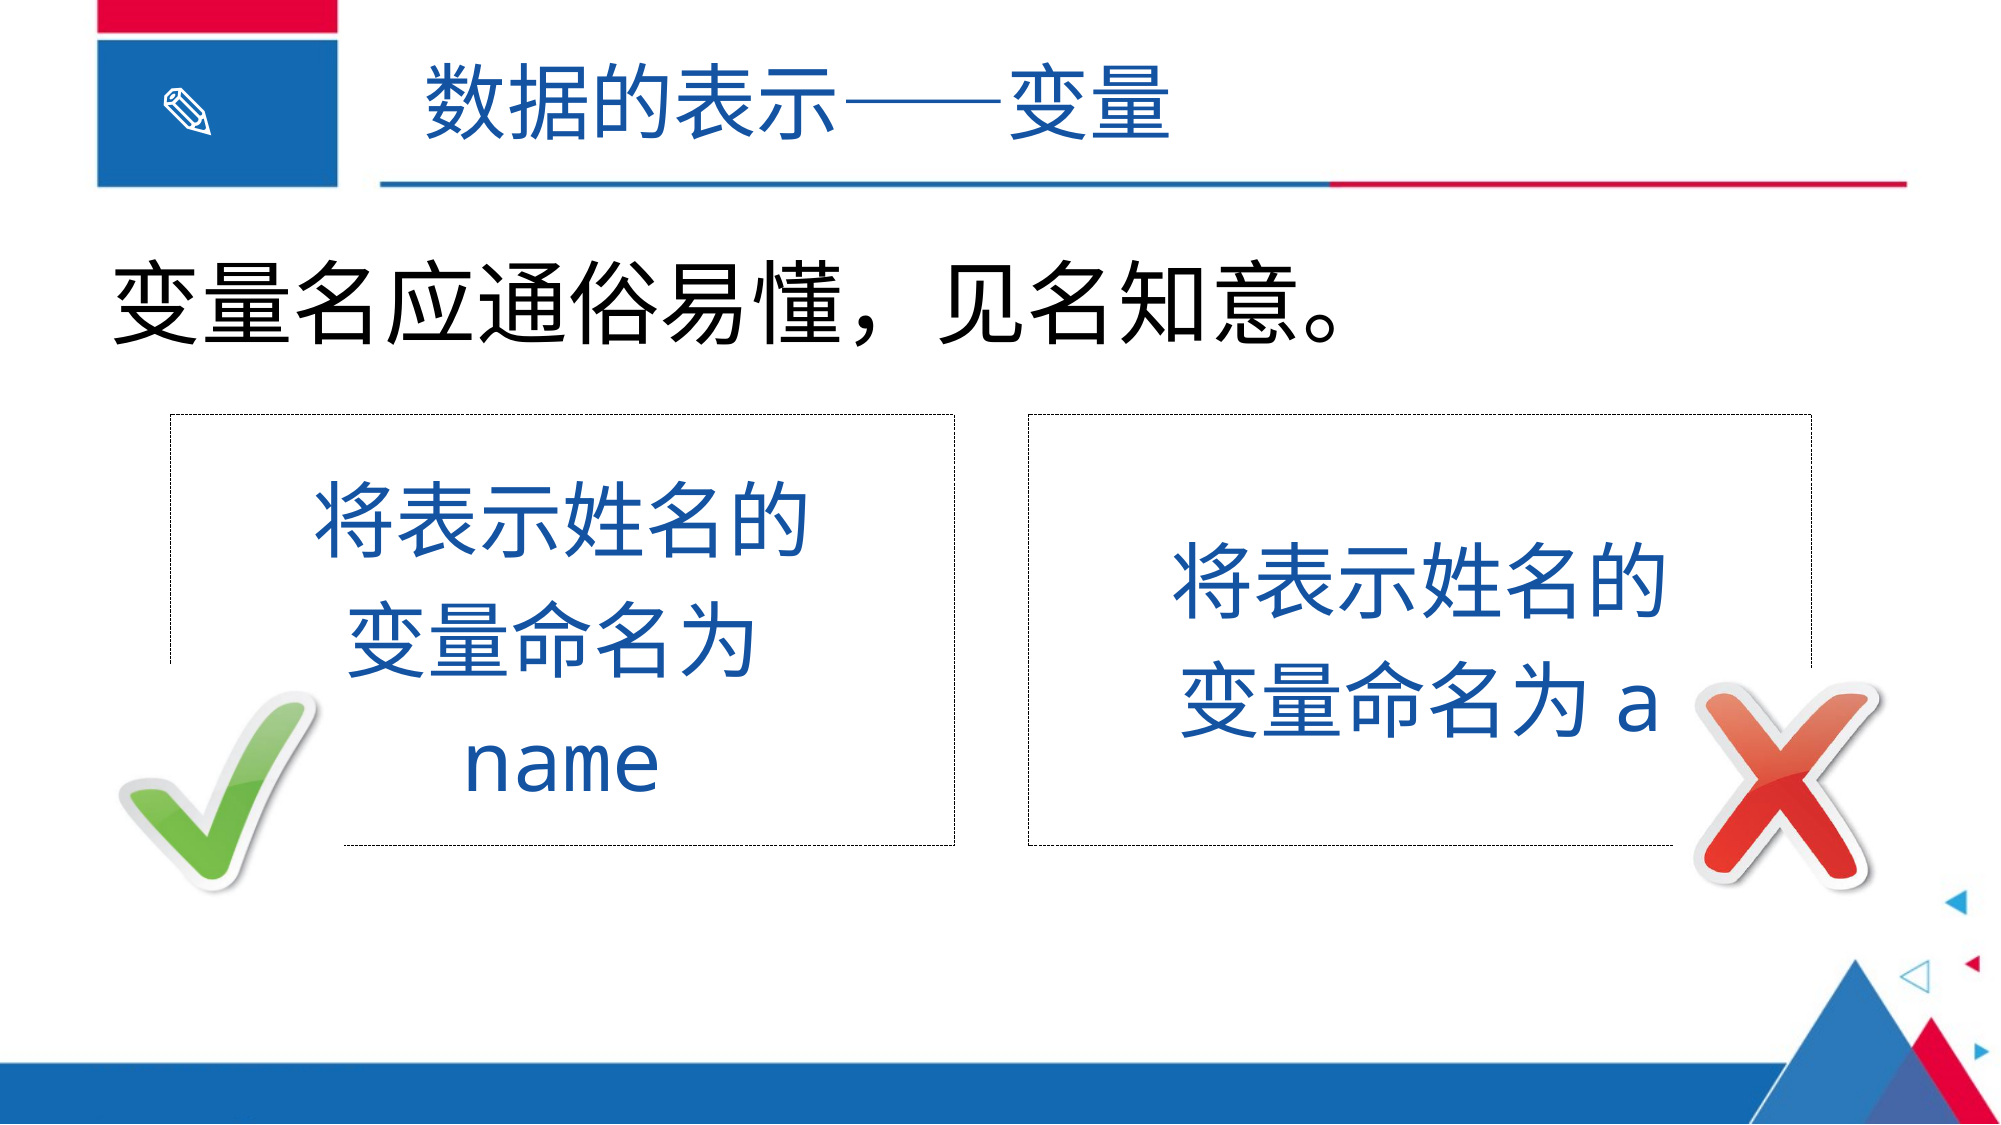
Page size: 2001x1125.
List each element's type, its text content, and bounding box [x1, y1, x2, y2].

text_box 将表示姓名的变量命名为a [1128, 501, 1712, 756]
text_box 数据的表示——变量 [409, 43, 1292, 158]
picture [0, 0, 2000, 1124]
text_box 变量名应通俗易懂，见名知意。 [94, 216, 1963, 364]
text_box [1028, 414, 1812, 846]
text_box 将表示姓名的变量命名为name [271, 440, 854, 816]
text_box [170, 414, 955, 846]
